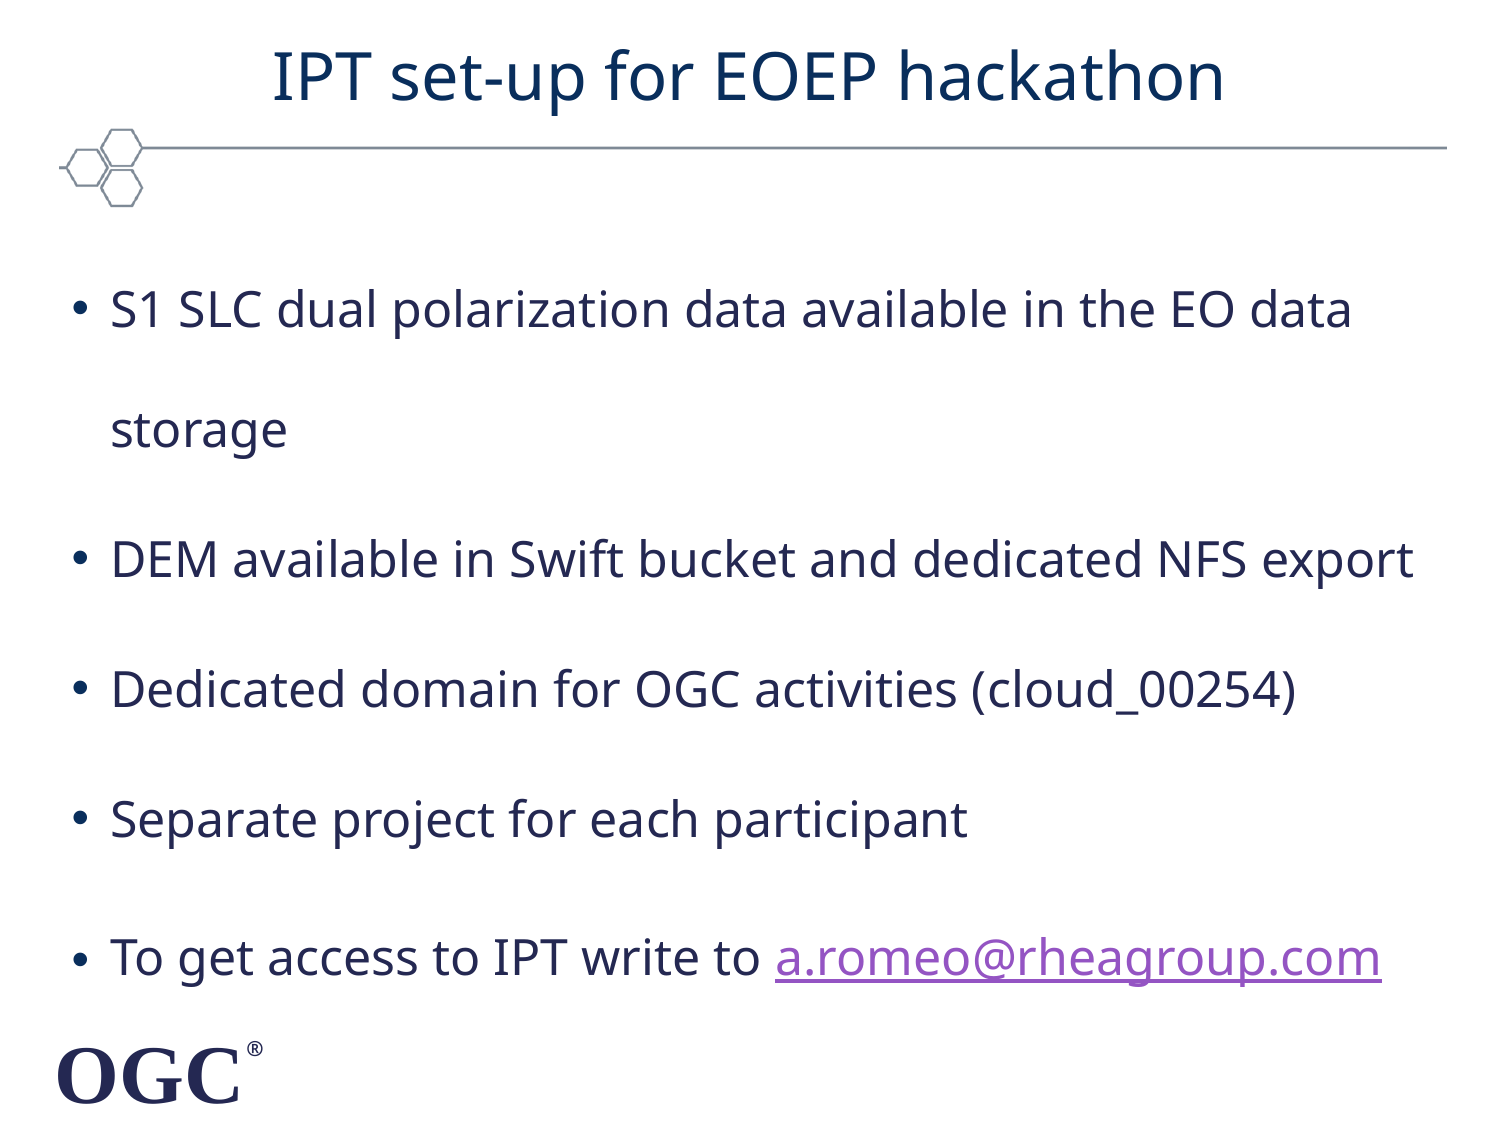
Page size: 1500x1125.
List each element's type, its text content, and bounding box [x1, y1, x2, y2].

list S1 SLC dual polarization data available in the EO data storage DEM available in Swift bucket and dedicated NFS export Dedicated domain for OGC activities (cloud_00254) Separate project for each participant To get access to IPT write to a.romeo@rheagroup.com [56, 209, 1463, 1013]
picture [59, 136, 1447, 208]
title IPT set-up for EOEP hackathon [37, 22, 1463, 136]
